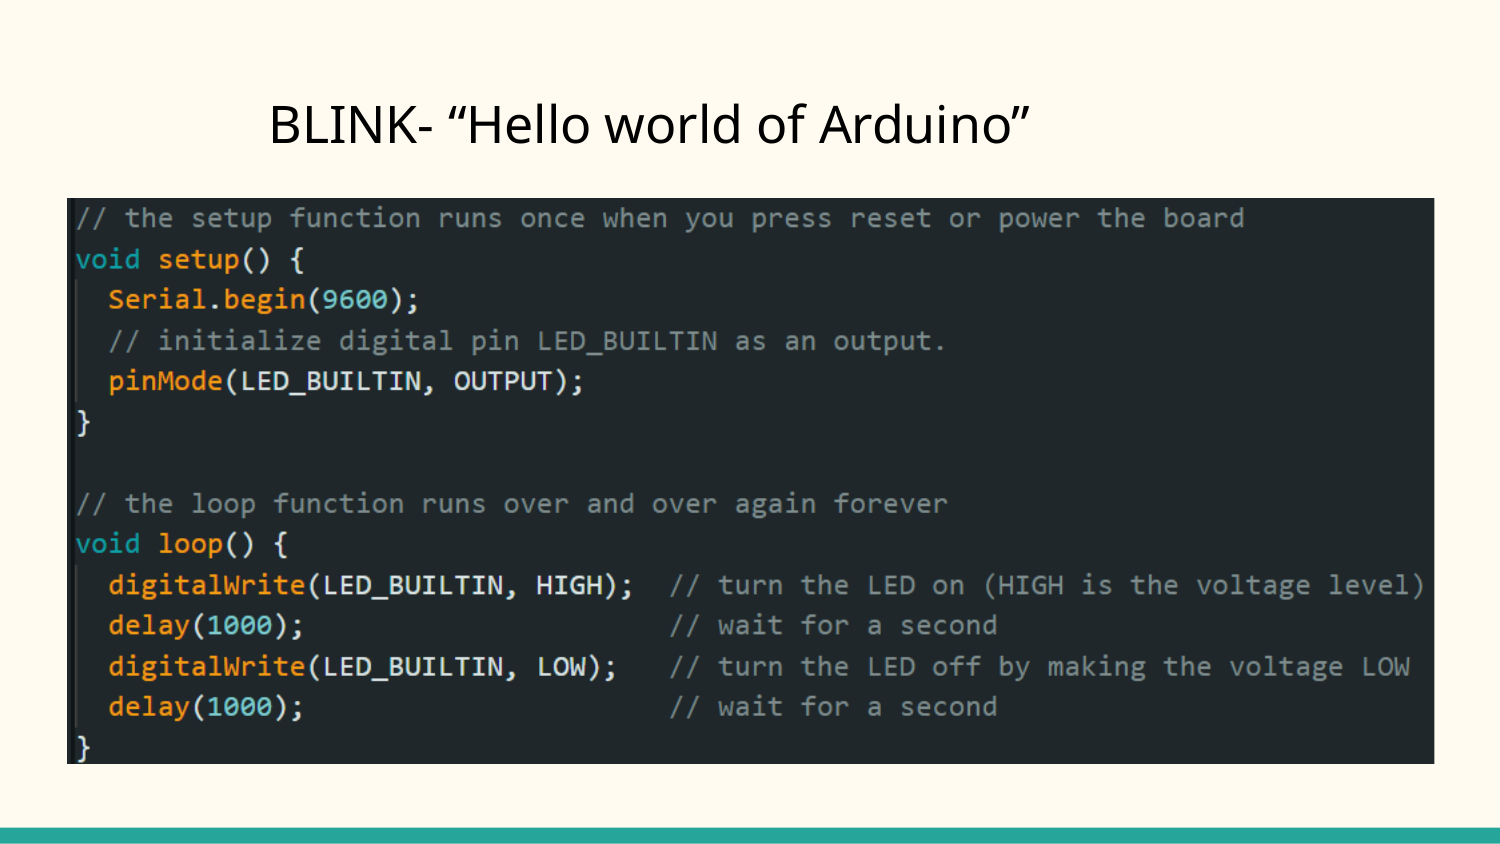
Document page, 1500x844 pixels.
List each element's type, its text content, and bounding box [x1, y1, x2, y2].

title BLINK- “Hello world of Arduino” [51, 72, 1449, 174]
picture [58, 198, 1435, 765]
